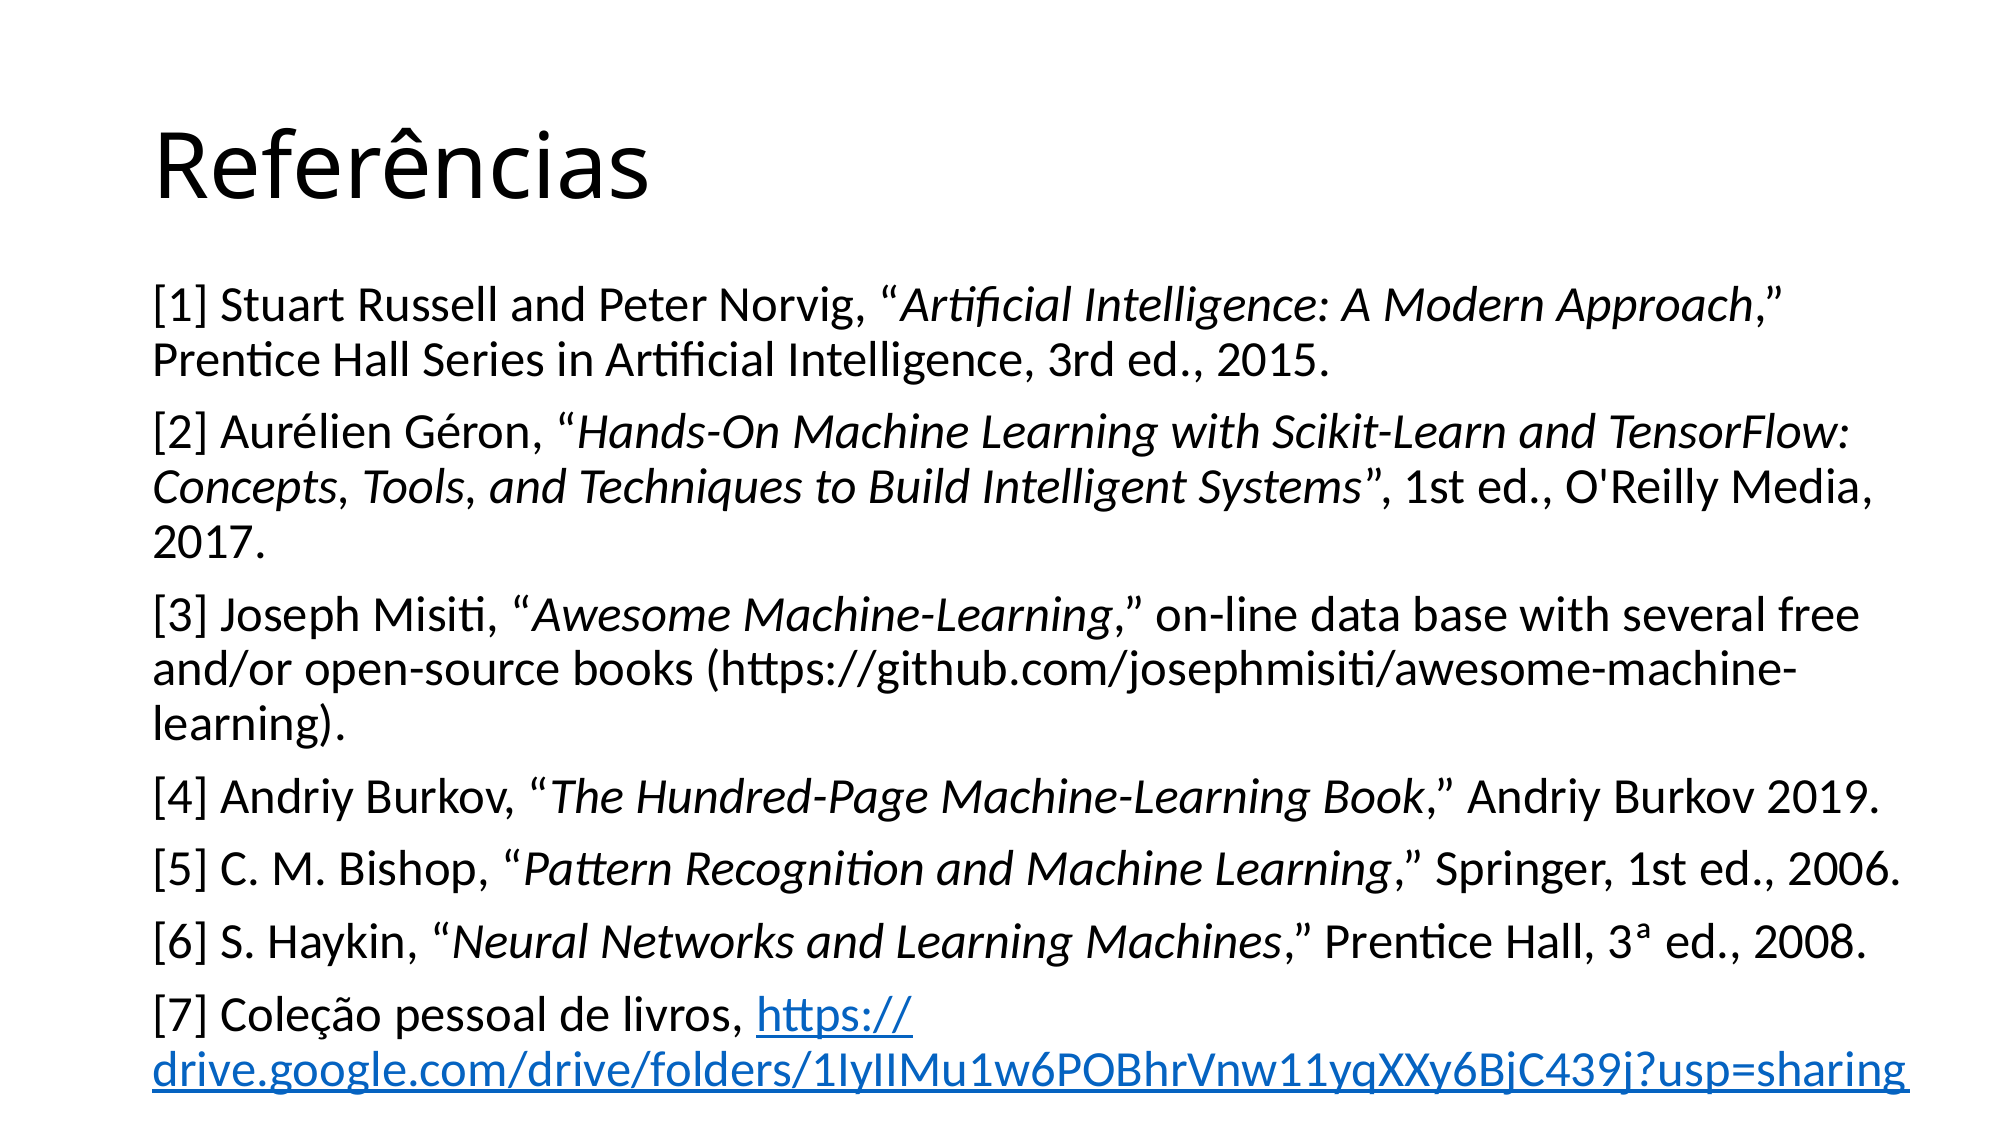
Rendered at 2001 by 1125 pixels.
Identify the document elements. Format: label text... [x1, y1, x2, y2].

title Referências [137, 59, 1863, 270]
list [1] Stuart Russell and Peter Norvig, “Artificial Intelligence: A Modern Approach,” Prentice Hall Series in Artificial Intelligence, 3rd ed., 2015. [2] Aurélien Géron, “Hands-On Machine Learning with Scikit-Learn and TensorFlow: Concepts, Tools, and Techniques to Build Intelligent Systems”, 1st ed., O'Reilly Media, 2017. [3] Joseph Misiti, “Awesome Machine-Learning,” on-line data base with several free and/or open-source books (https://github.com/josephmisiti/awesome-machine-learning). [4] Andriy Burkov, “The Hundred-Page Machine-Learning Book,” Andriy Burkov 2019. [5] C. M. Bishop, “Pattern Recognition and Machine Learning,” Springer, 1st ed., 2006. [6] S. Haykin, “Neural Networks and Learning Machines,” Prentice Hall, 3ª ed., 2008. [7] Coleção pessoal de livros, https://drive.google.com/drive/folders/1IyIIMu1w6POBhrVnw11yqXXy6BjC439j?usp=sharing [137, 270, 1945, 1117]
